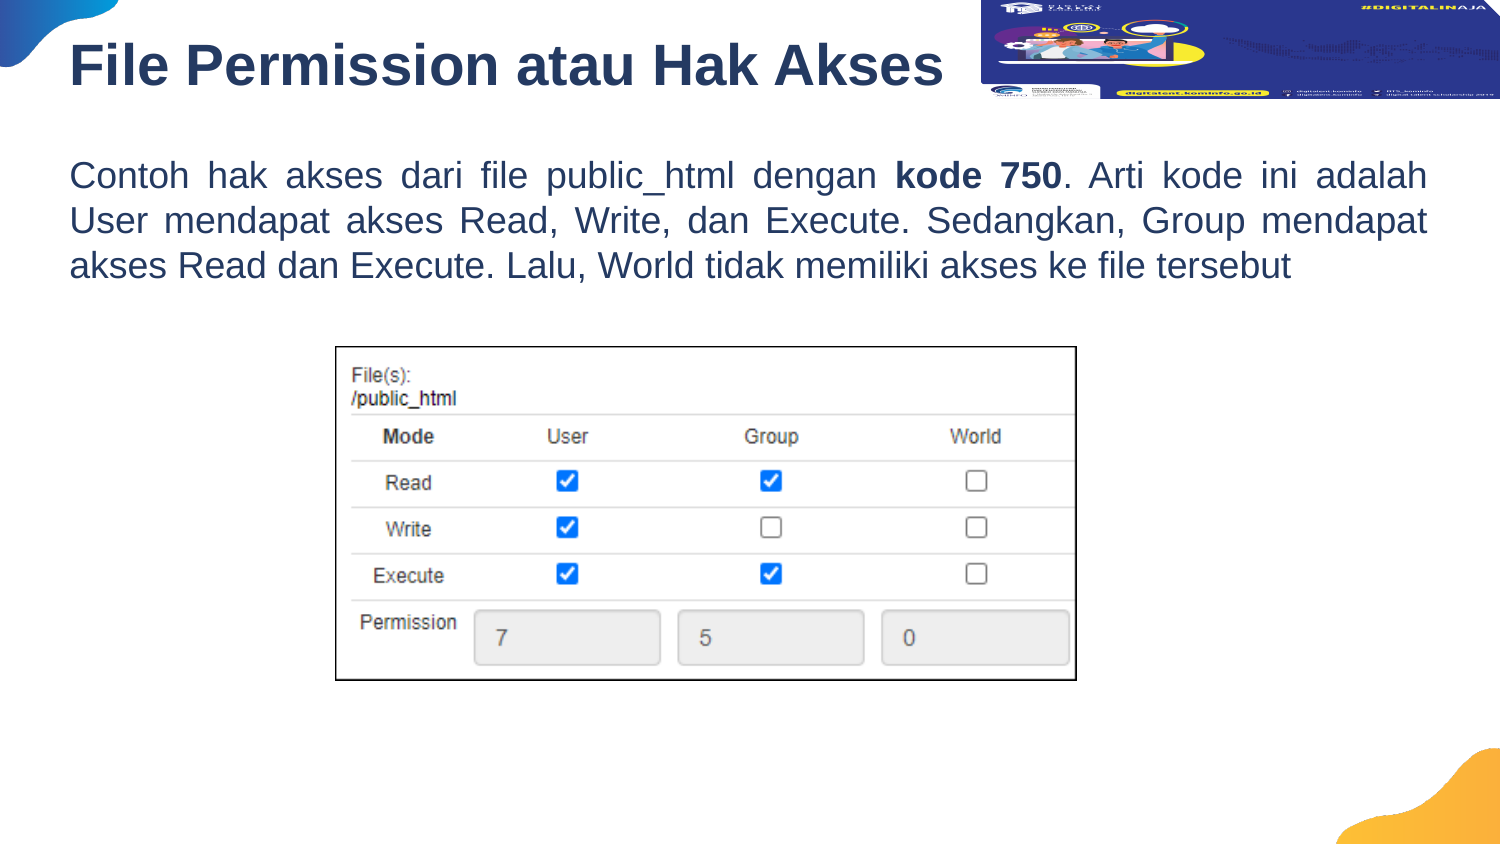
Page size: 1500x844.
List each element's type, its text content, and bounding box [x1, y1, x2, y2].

picture [0, 0, 120, 73]
text_box Contoh hak akses dari file public_html dengan kode 750. Arti kode ini adalah User mendapat akses Read, Write, dan Execute. Sedangkan, Group mendapat akses Read dan Execute. Lalu, World tidak memiliki akses ke file tersebut [54, 143, 1443, 384]
picture [980, 0, 1500, 100]
picture [1334, 740, 1500, 844]
text_box File Permission atau Hak Akses [54, 19, 977, 105]
picture [335, 345, 1077, 681]
